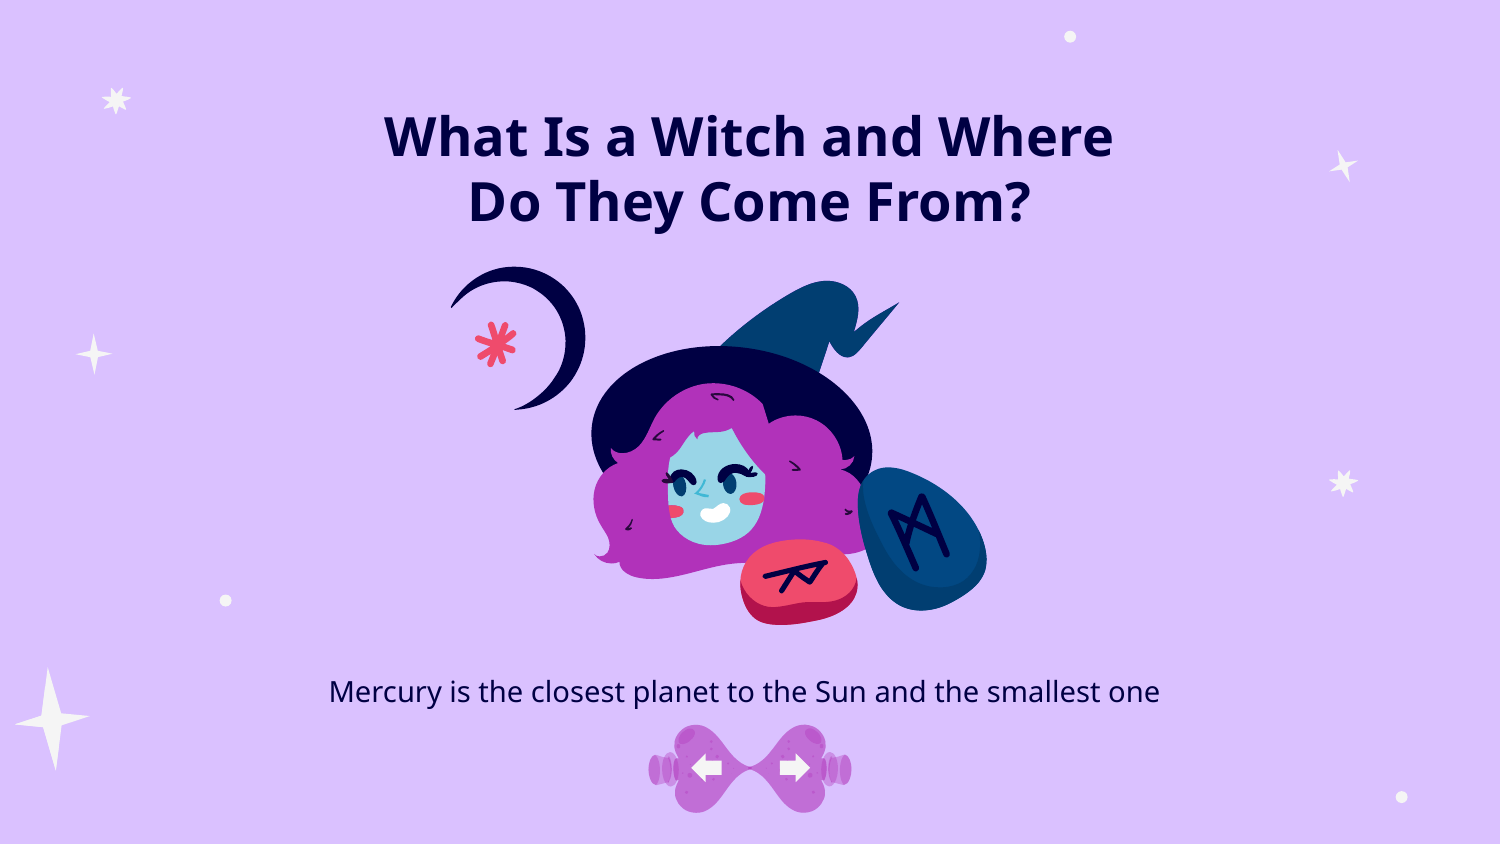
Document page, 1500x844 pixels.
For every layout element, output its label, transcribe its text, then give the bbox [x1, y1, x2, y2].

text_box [450, 266, 586, 411]
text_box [585, 280, 900, 580]
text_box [757, 717, 845, 818]
title What Is a Witch and Where Do They Come From? [342, 87, 1158, 241]
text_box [857, 467, 987, 611]
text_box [655, 717, 743, 818]
list Mercury is the closest planet to the Sun and the smallest one [115, 657, 1382, 751]
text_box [740, 539, 858, 626]
